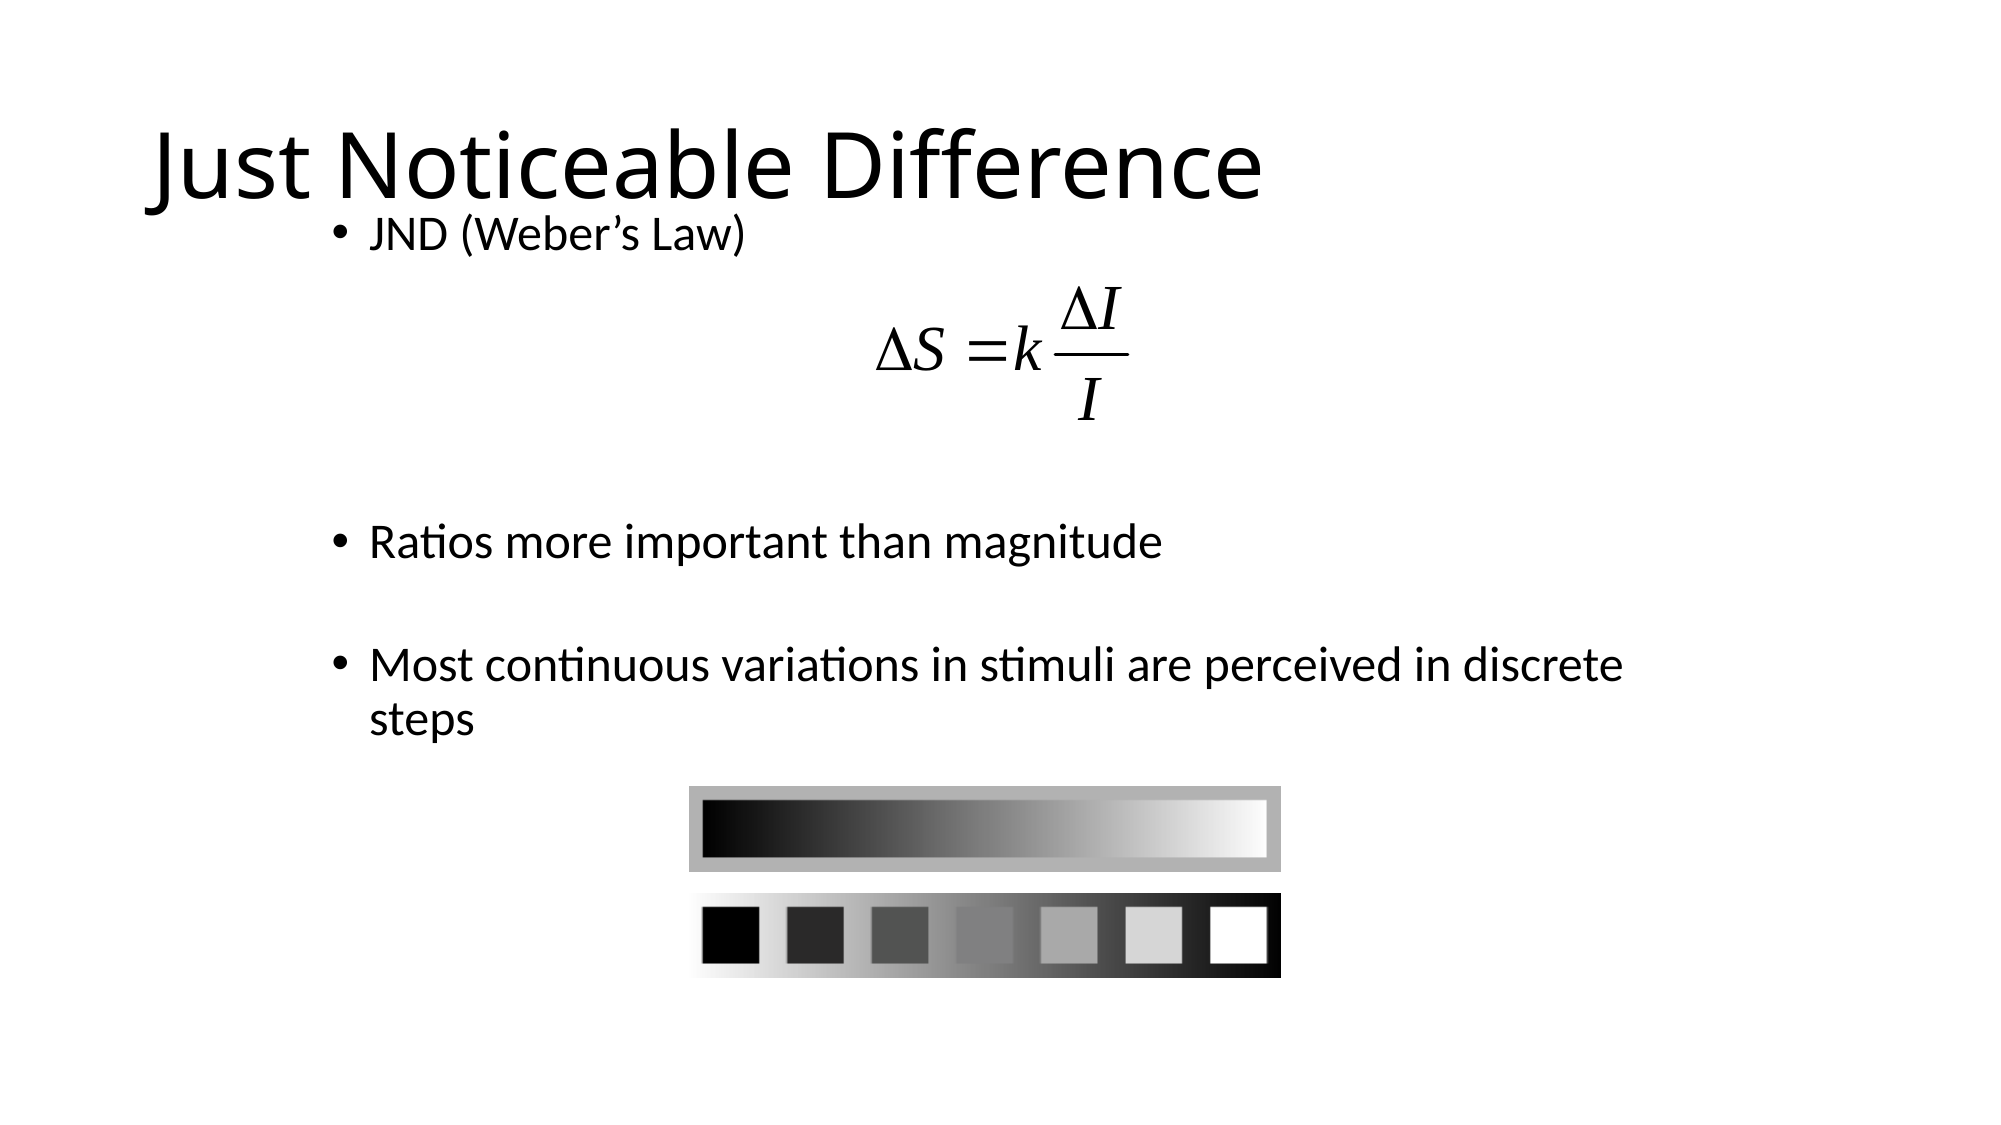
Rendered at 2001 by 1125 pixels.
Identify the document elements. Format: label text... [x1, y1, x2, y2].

list JND (Weber’s Law) Ratios more important than magnitude Most continuous variations in stimuli are perceived in discrete steps [316, 200, 1709, 1006]
picture [689, 893, 1281, 978]
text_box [864, 264, 1137, 432]
picture [689, 786, 1281, 872]
title Just Noticeable Difference [137, 59, 1863, 278]
